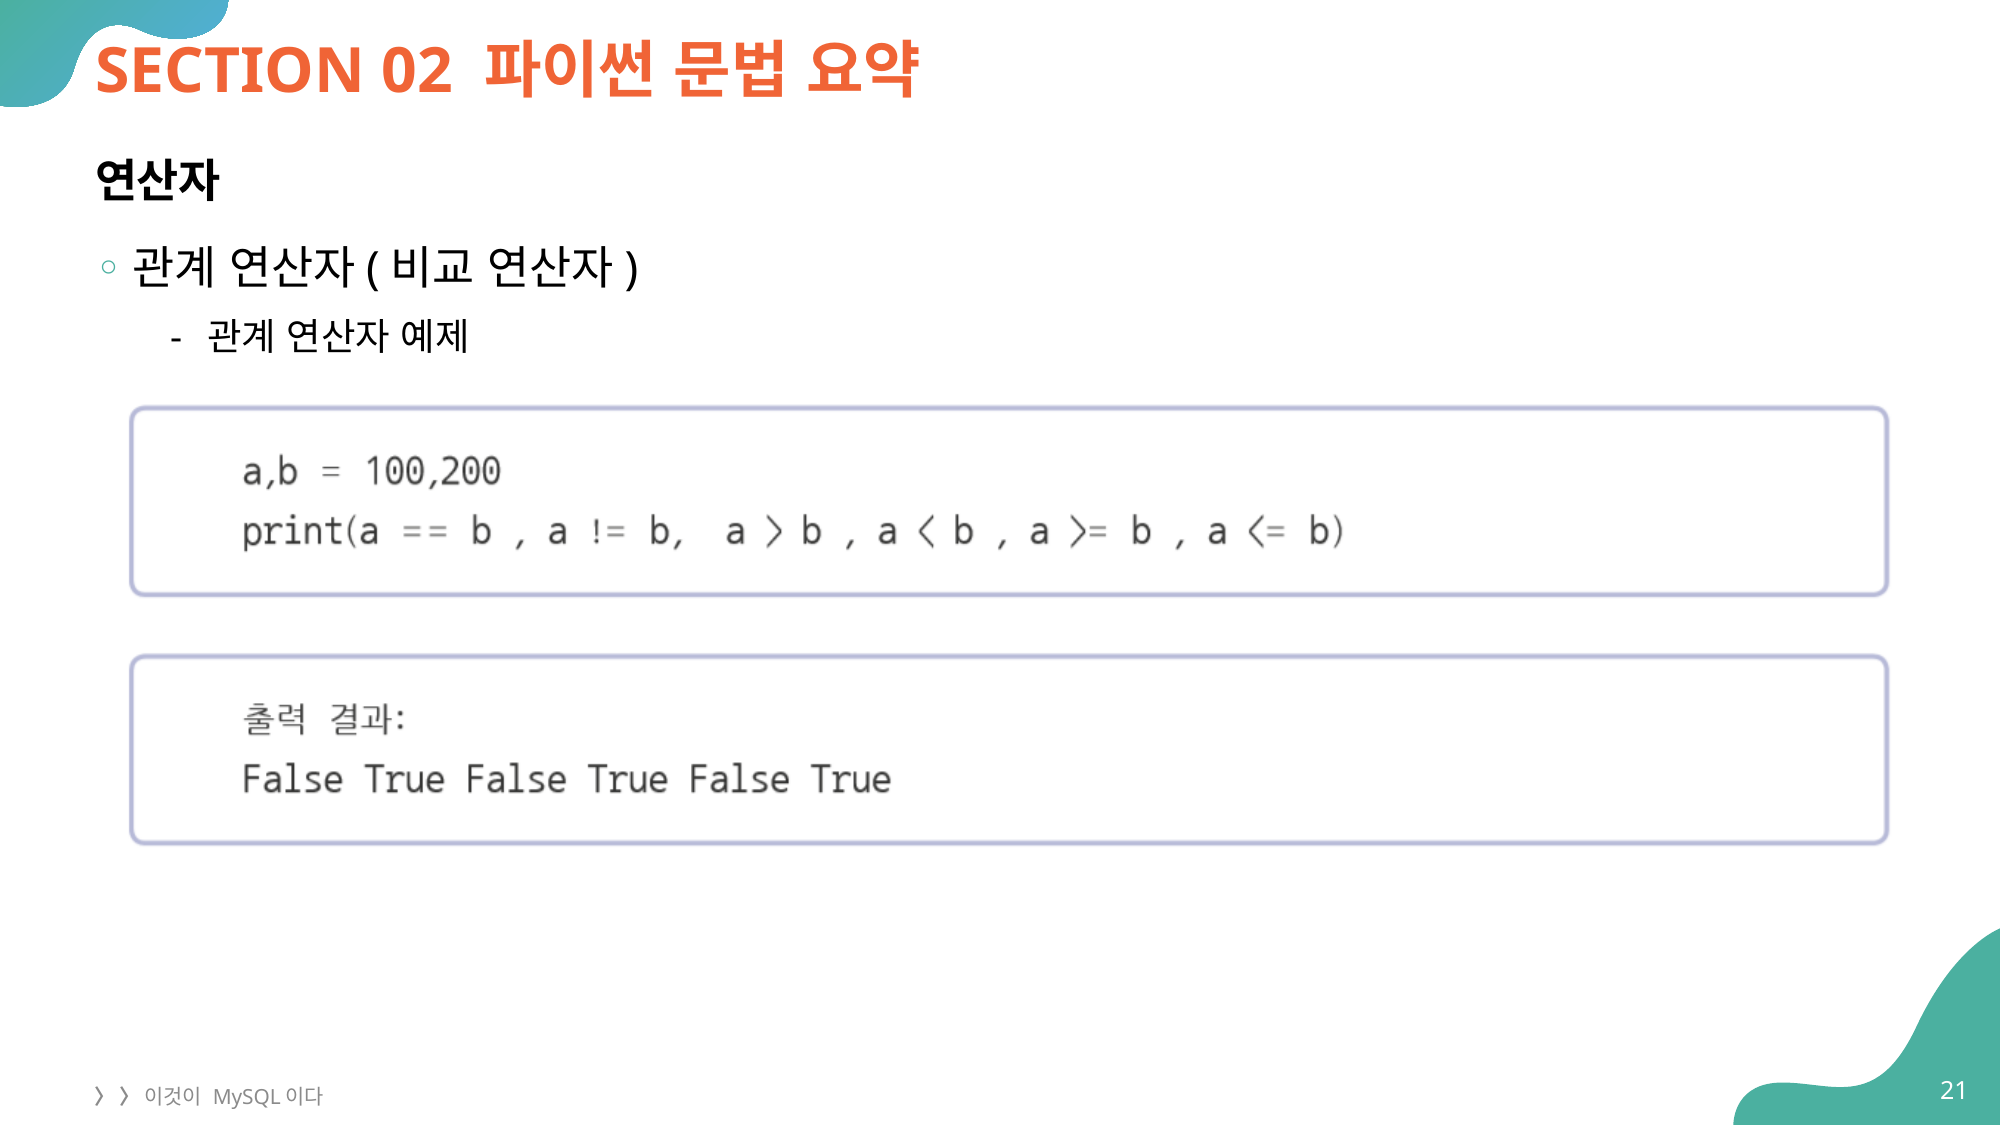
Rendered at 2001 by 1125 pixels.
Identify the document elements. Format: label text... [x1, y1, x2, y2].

picture [119, 396, 1897, 856]
slide_number 21 [1917, 1061, 1984, 1122]
list 연산자 관계 연산자(비교 연산자) 관계 연산자 예제 [79, 133, 1931, 1062]
footer 〉 〉 이것이 MySQL이다 [79, 1078, 755, 1114]
title SECTION 02 파이썬 문법 요약 [79, 17, 1931, 128]
